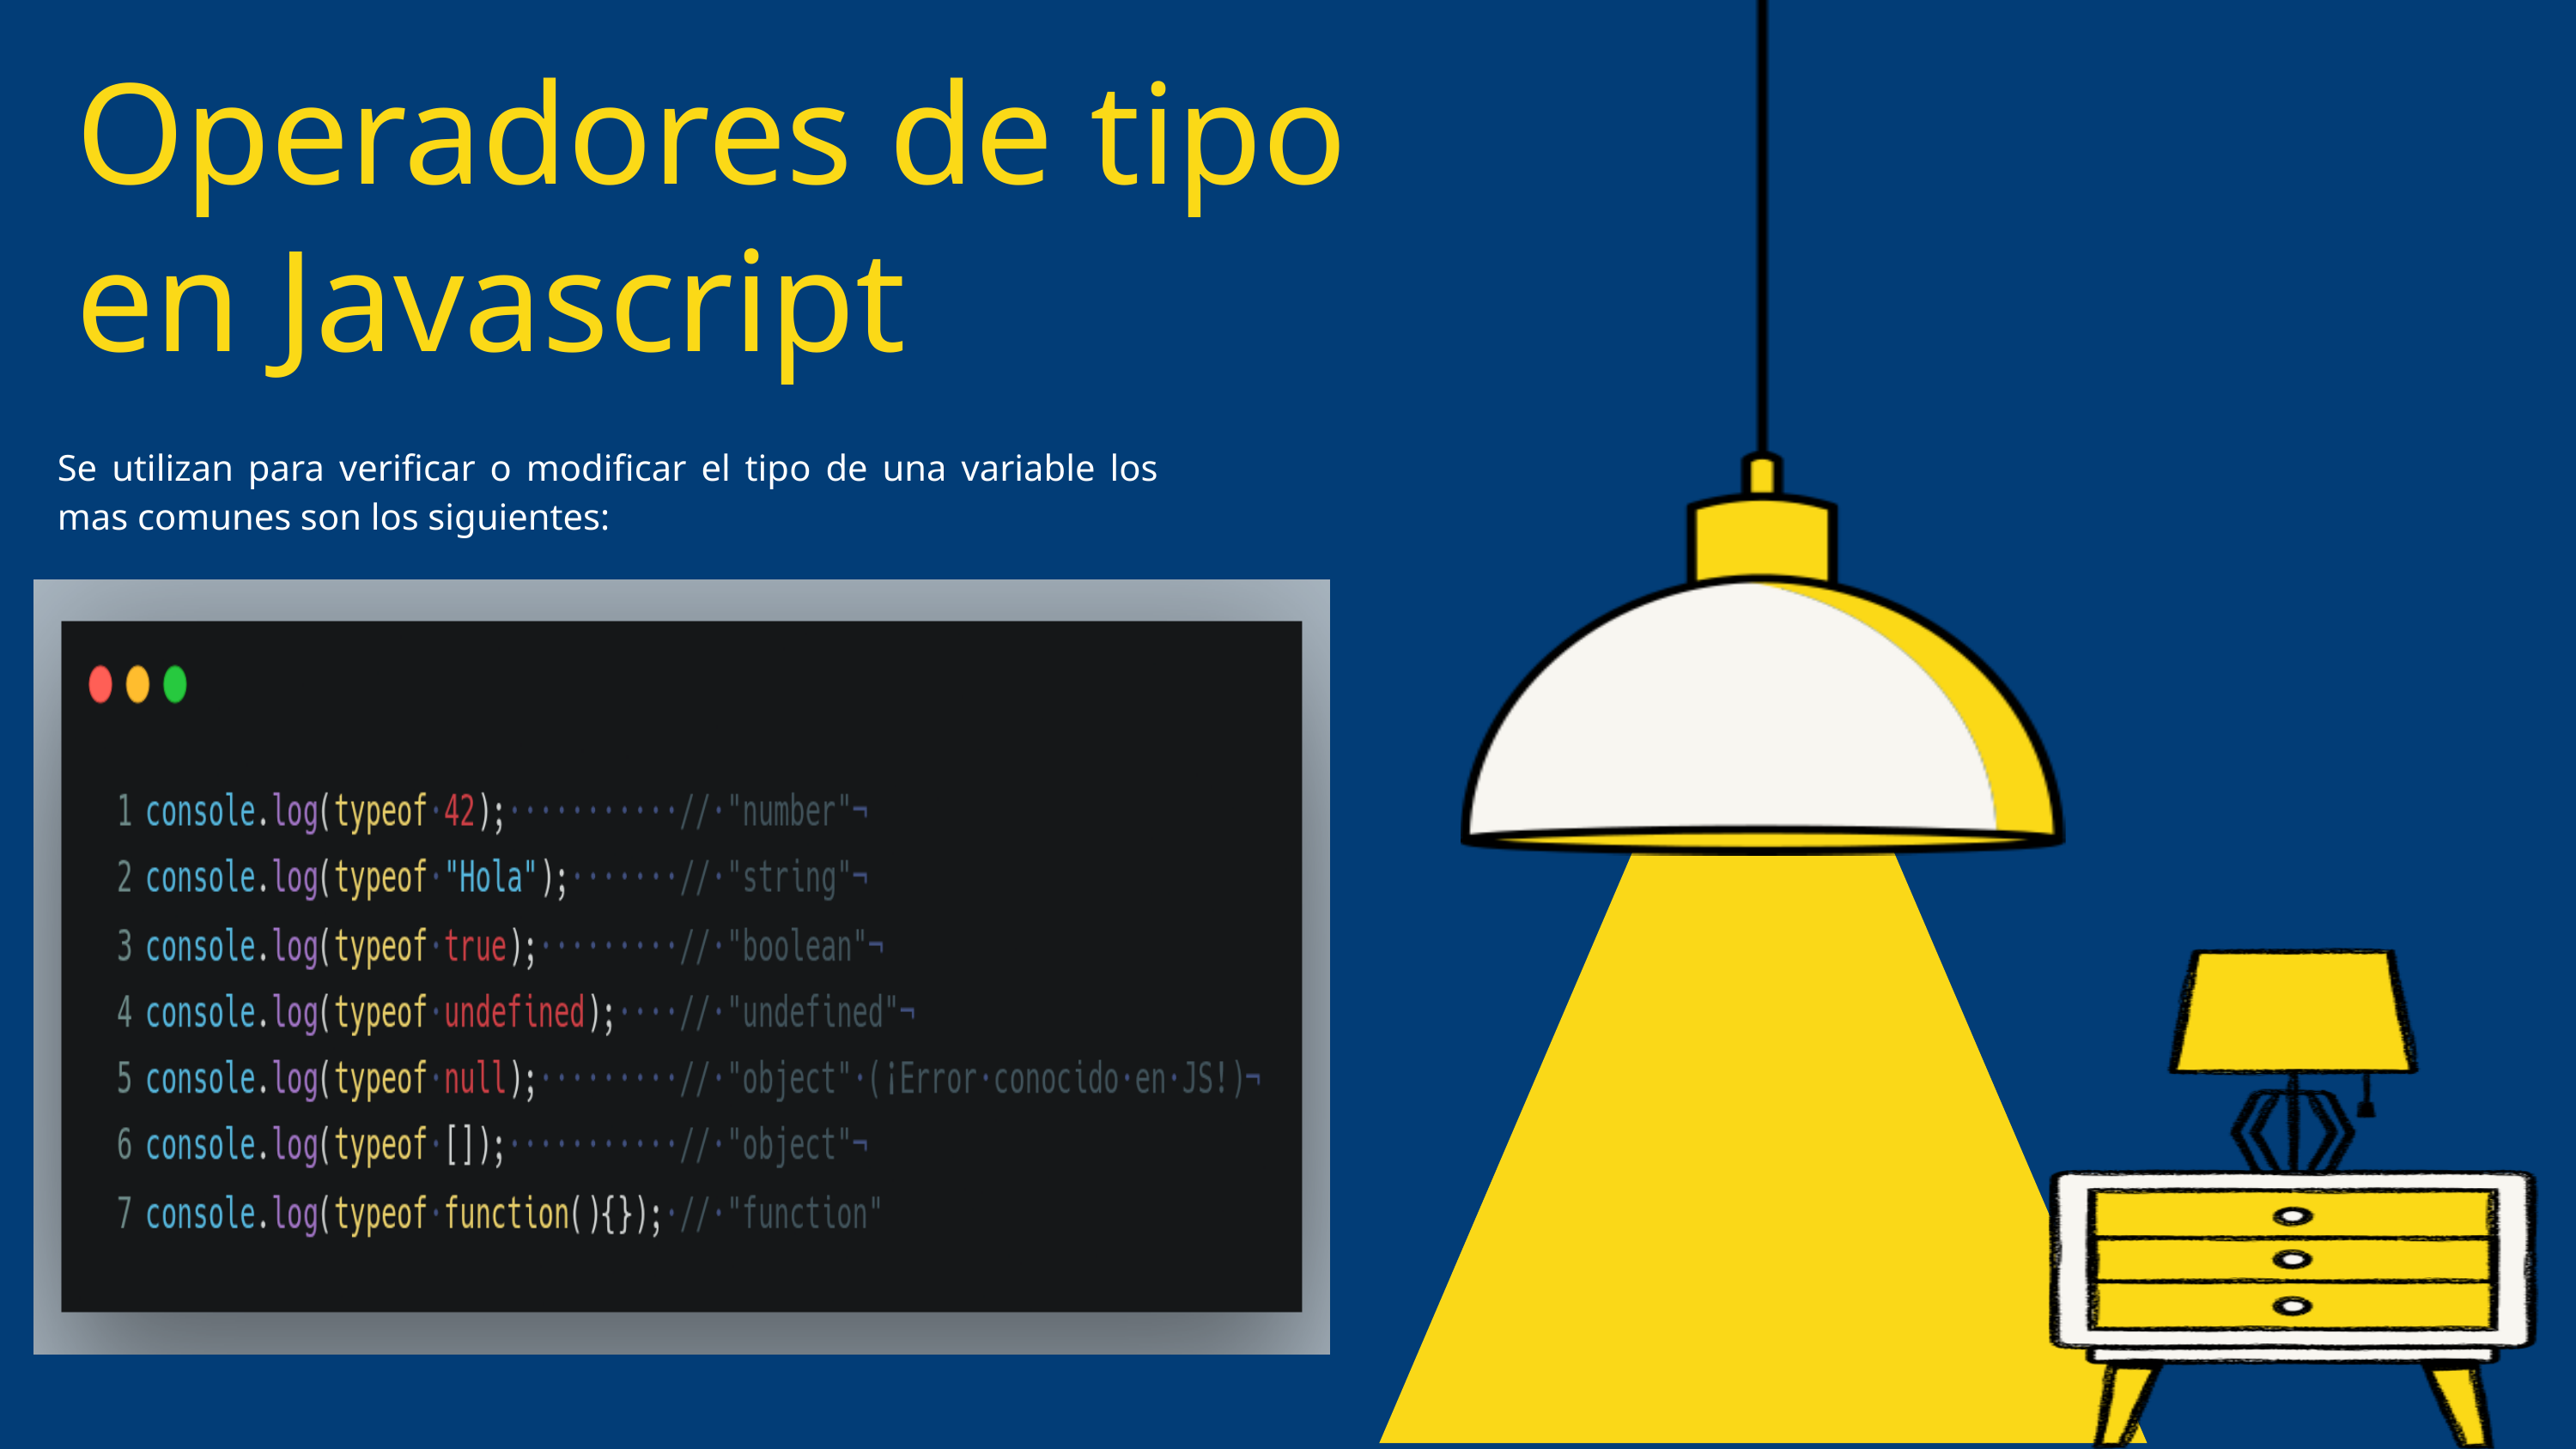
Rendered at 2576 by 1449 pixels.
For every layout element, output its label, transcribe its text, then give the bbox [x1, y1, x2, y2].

picture [33, 579, 1330, 1355]
text_box Se utilizan para verificar o modificar el tipo de una variable los mas comunes son los siguientes: [57, 438, 1159, 537]
text_box Operadores de tipo en Javascript [76, 44, 1352, 379]
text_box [1378, 0, 2148, 1444]
text_box [2048, 948, 2539, 1449]
